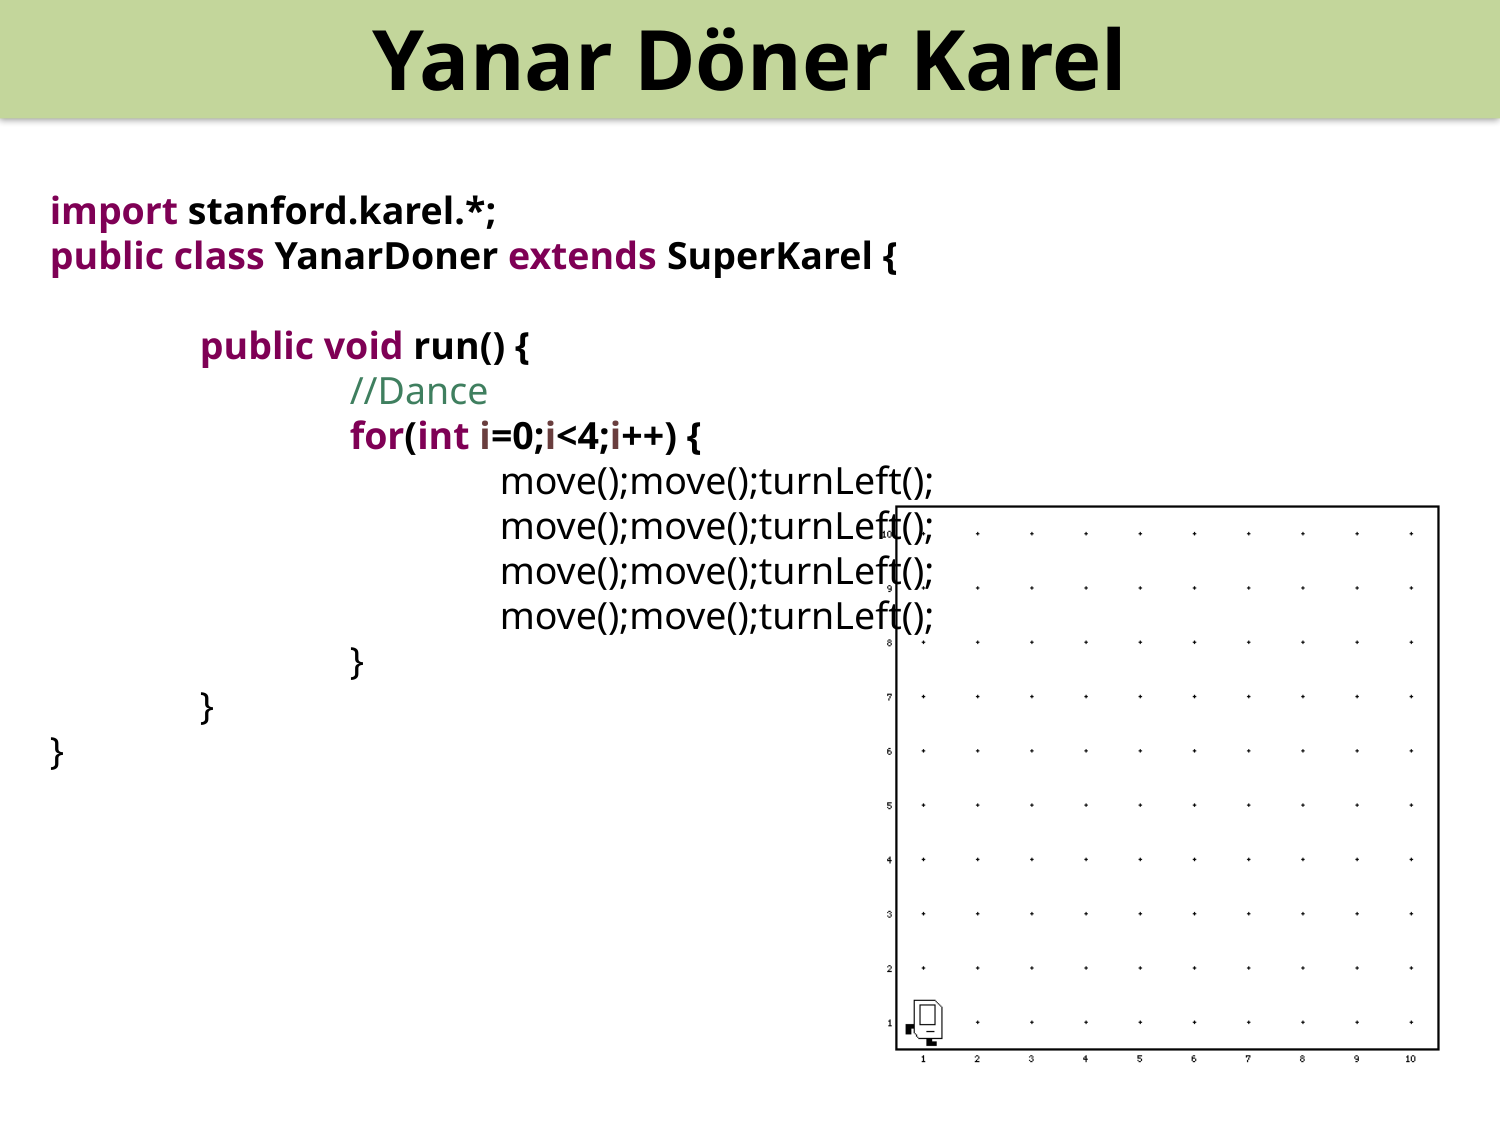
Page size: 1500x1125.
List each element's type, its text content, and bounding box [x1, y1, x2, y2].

text_box import stanford.karel.*; public class YanarDoner extends SuperKarel { public void run() { //Dance for(int i=0;i<4;i++) { move();move();turnLeft(); move();move();turnLeft(); move();move();turnLeft(); move();move();turnLeft(); } } } [34, 179, 1055, 780]
text_box Yanar Döner Karel [0, 0, 1500, 122]
picture [877, 502, 1442, 1068]
